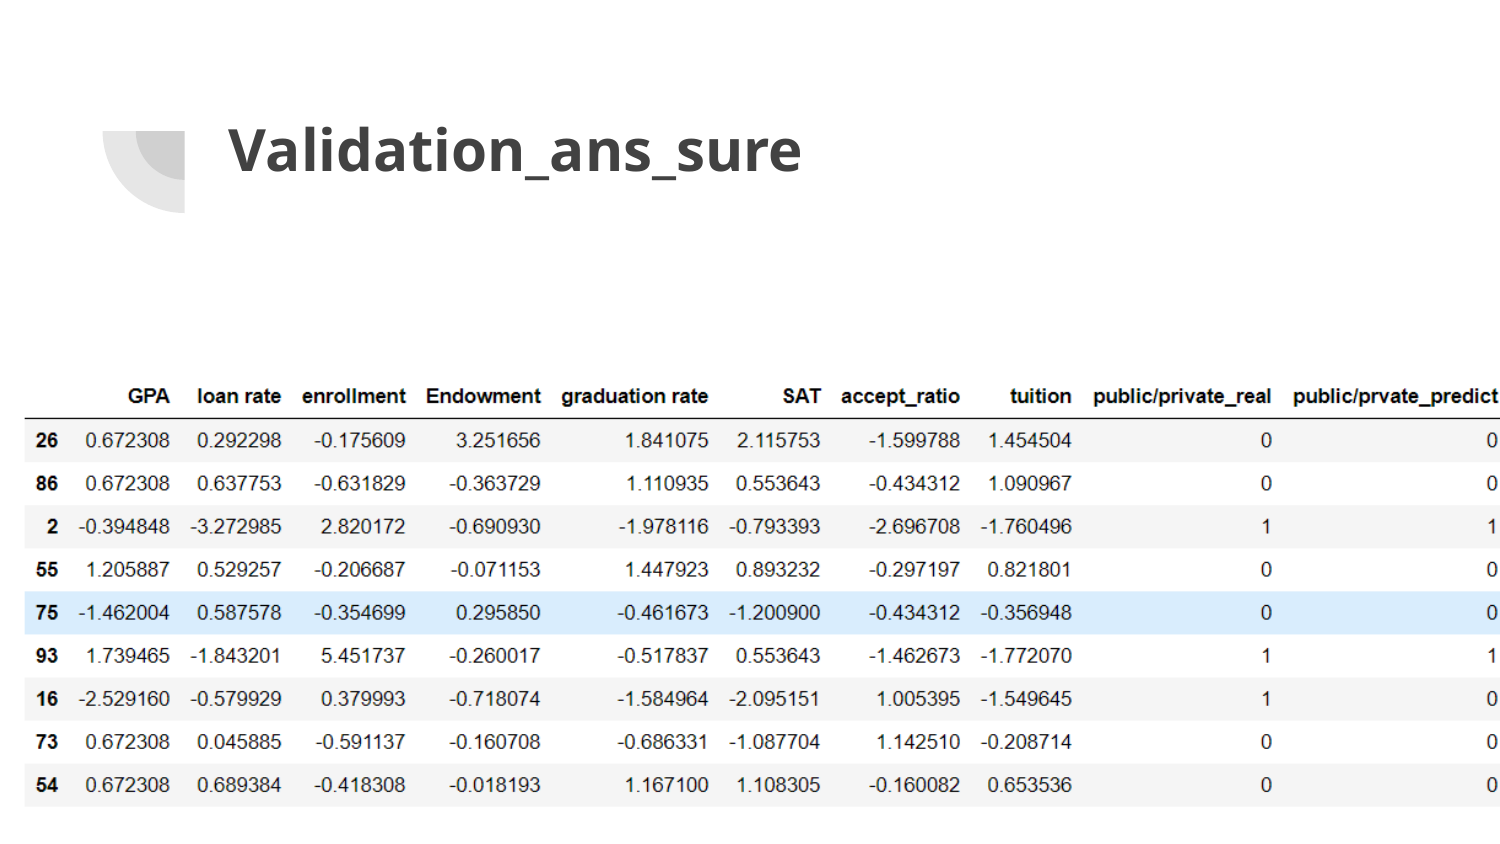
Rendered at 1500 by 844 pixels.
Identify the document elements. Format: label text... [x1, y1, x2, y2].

picture [14, 365, 1500, 813]
title Validation_ans_sure [213, 98, 1368, 263]
